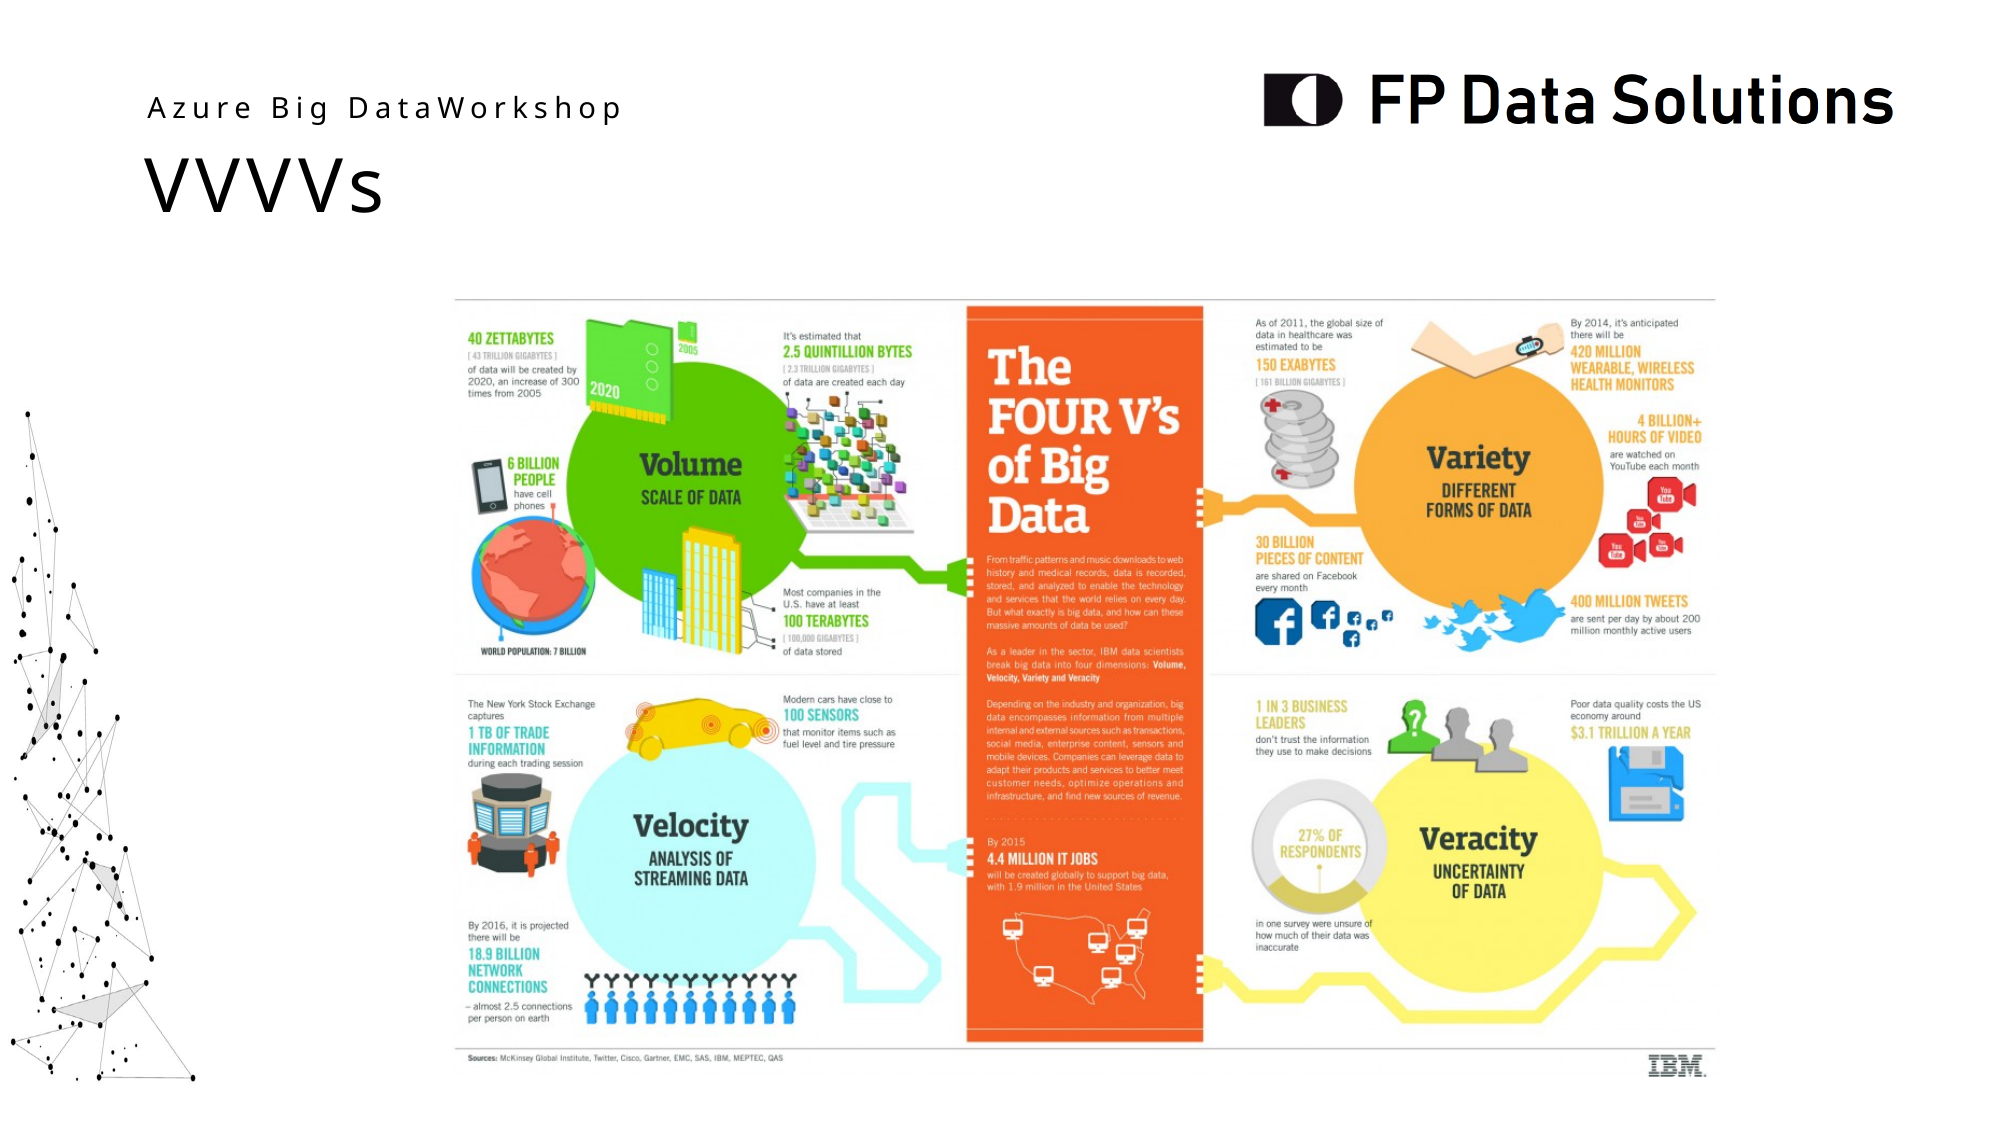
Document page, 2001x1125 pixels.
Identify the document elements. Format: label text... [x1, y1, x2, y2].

picture [0, 398, 205, 1093]
list VVVVs [129, 140, 894, 298]
picture [1257, 64, 1898, 133]
picture [451, 296, 1721, 1077]
